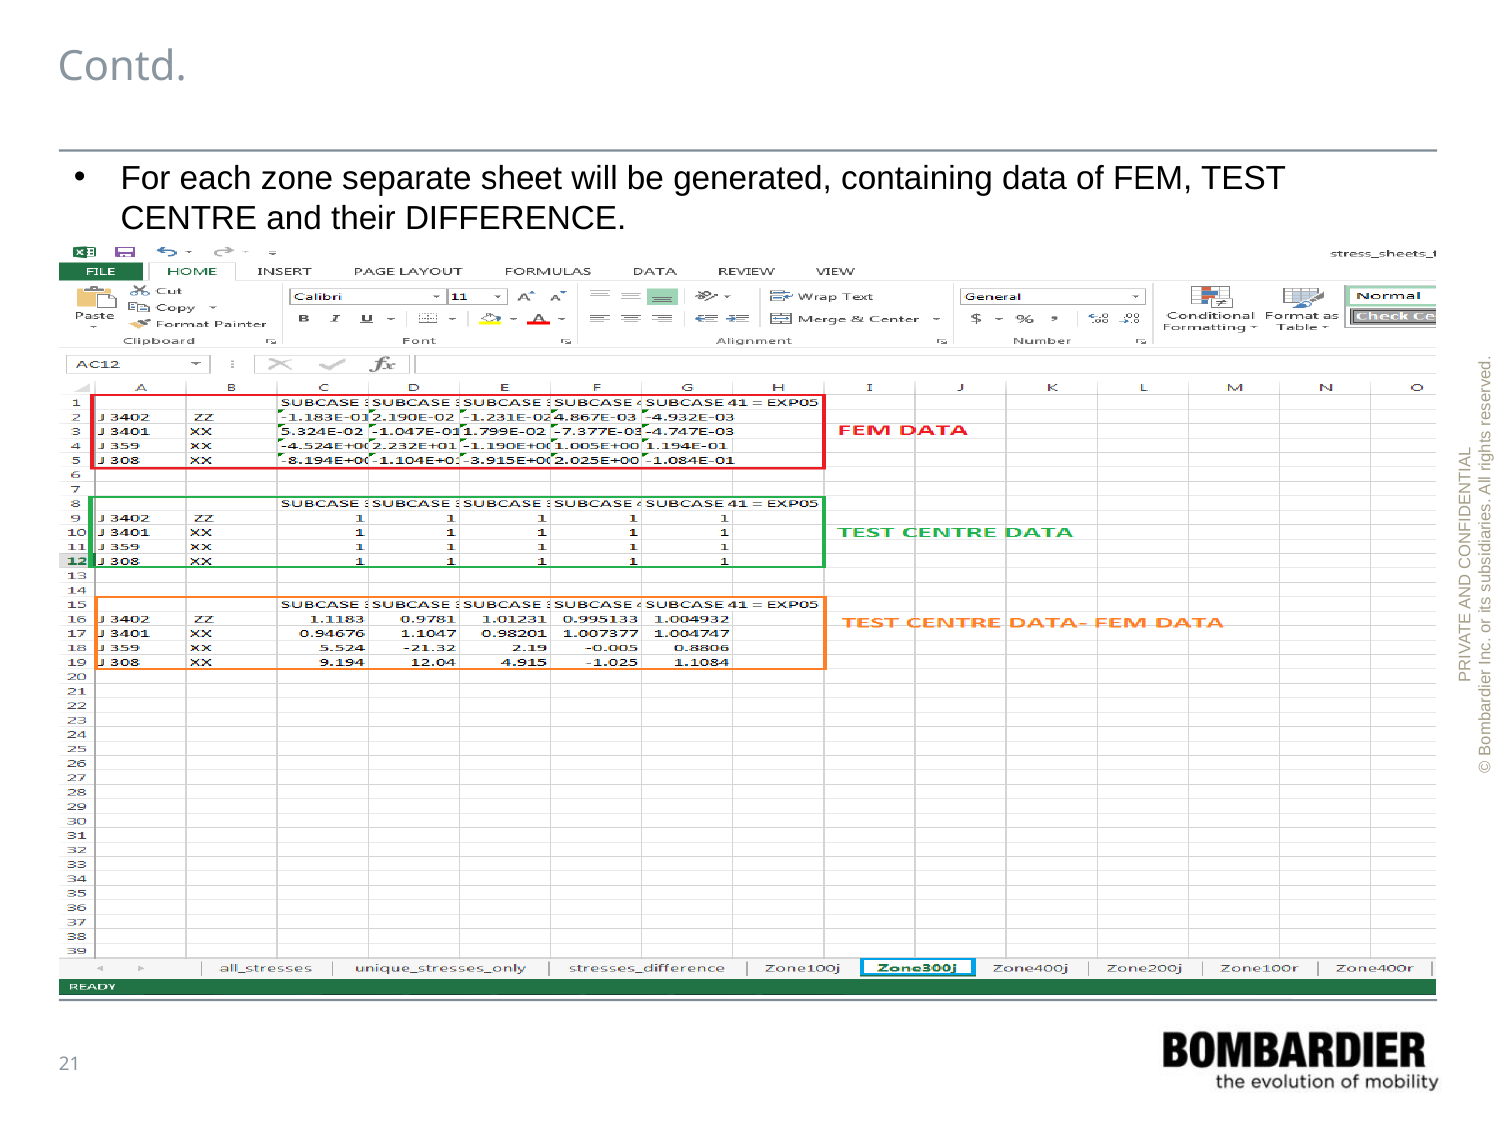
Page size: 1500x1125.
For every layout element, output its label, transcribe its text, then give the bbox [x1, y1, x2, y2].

picture [1116, 998, 1500, 1122]
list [58, 244, 1436, 995]
title Contd. [57, 30, 1436, 149]
text_box For each zone separate sheet will be generated, containing data of FEM, TEST CENTRE and their DIFFERENCE. [59, 148, 1436, 244]
slide_number 21 [59, 1035, 113, 1094]
